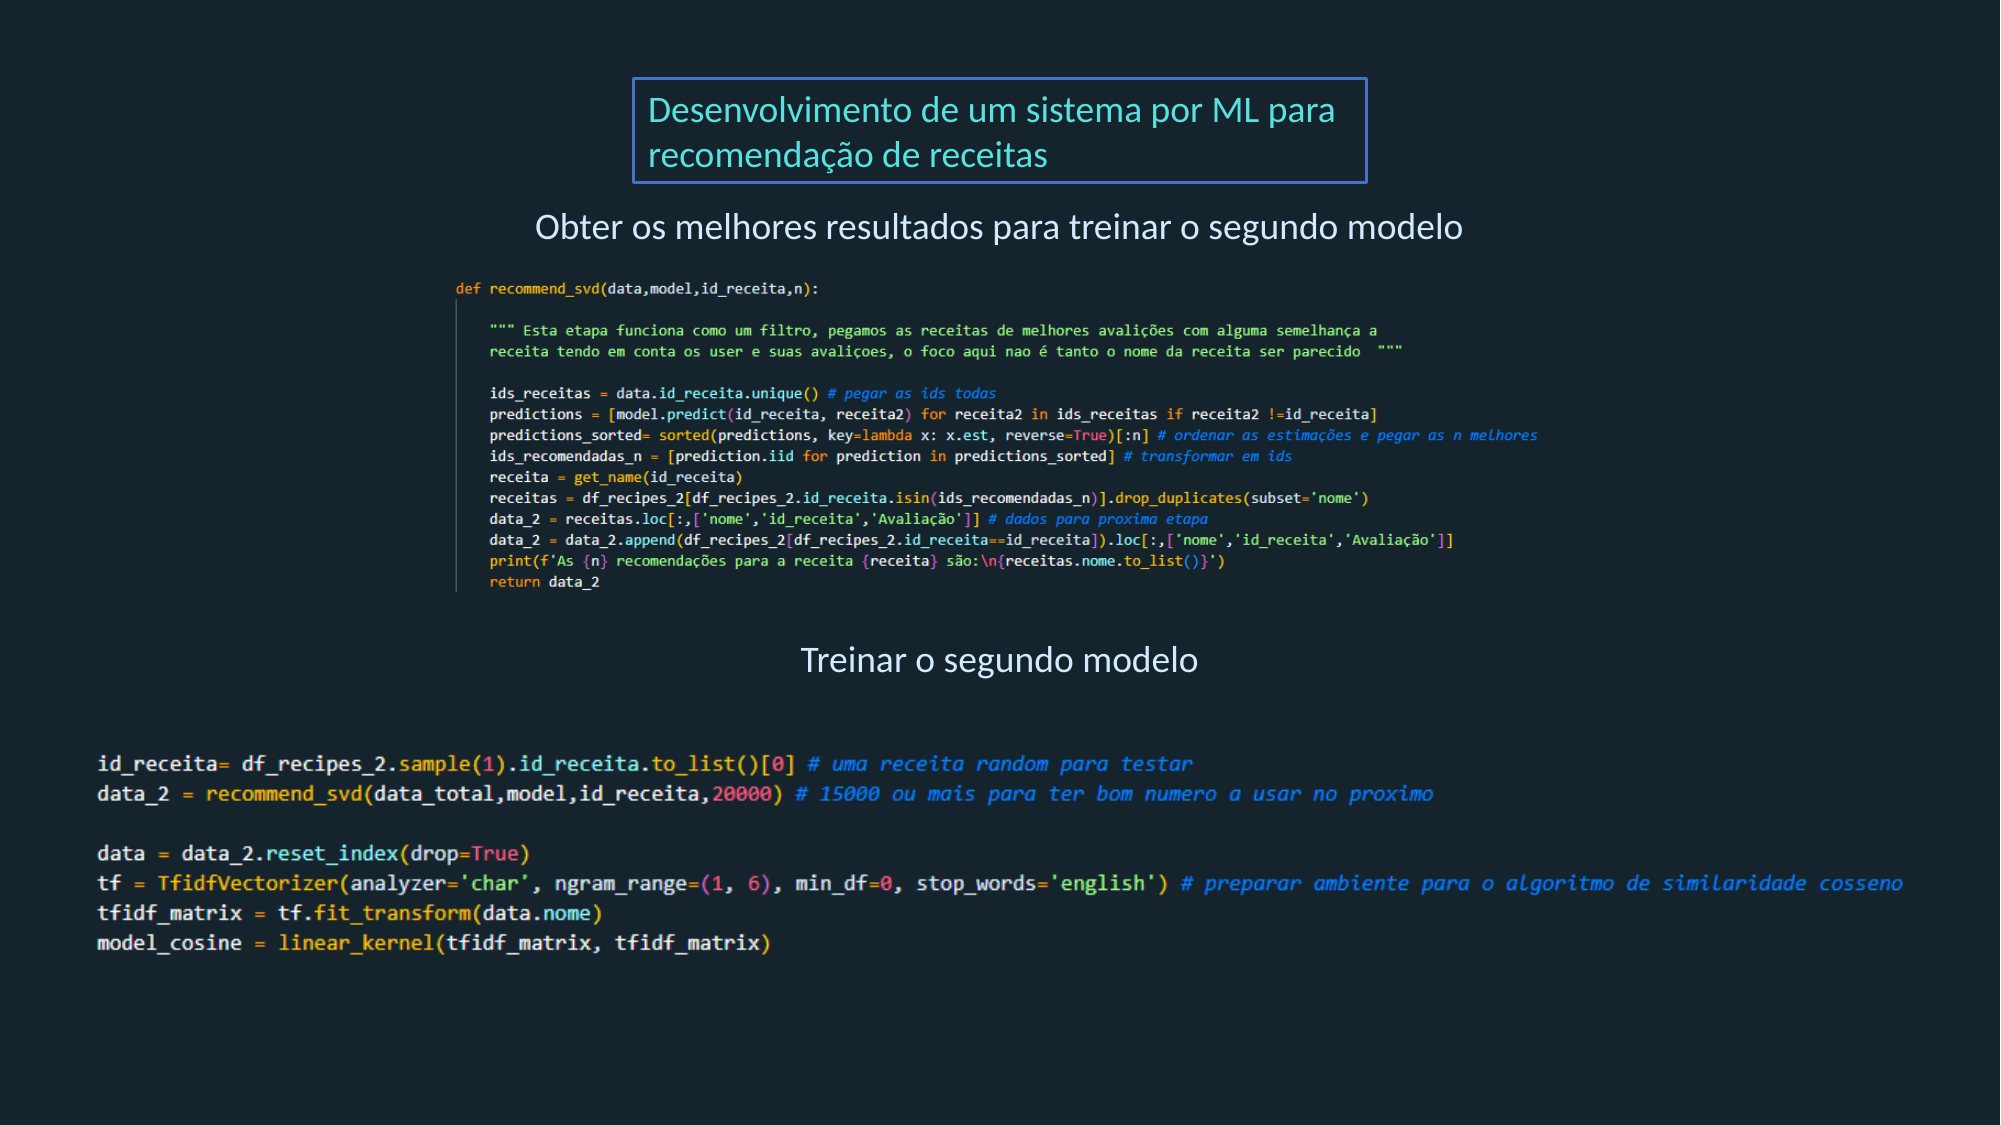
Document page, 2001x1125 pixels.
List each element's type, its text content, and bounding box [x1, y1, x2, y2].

text_box Desenvolvimento de um sistema por ML para recomendação de receitas [633, 78, 1367, 183]
picture [437, 265, 1563, 600]
picture [85, 746, 1915, 991]
text_box Obter os melhores resultados para treinar o segundo modelo [512, 194, 1488, 255]
text_box Treinar o segundo modelo [767, 627, 1232, 688]
